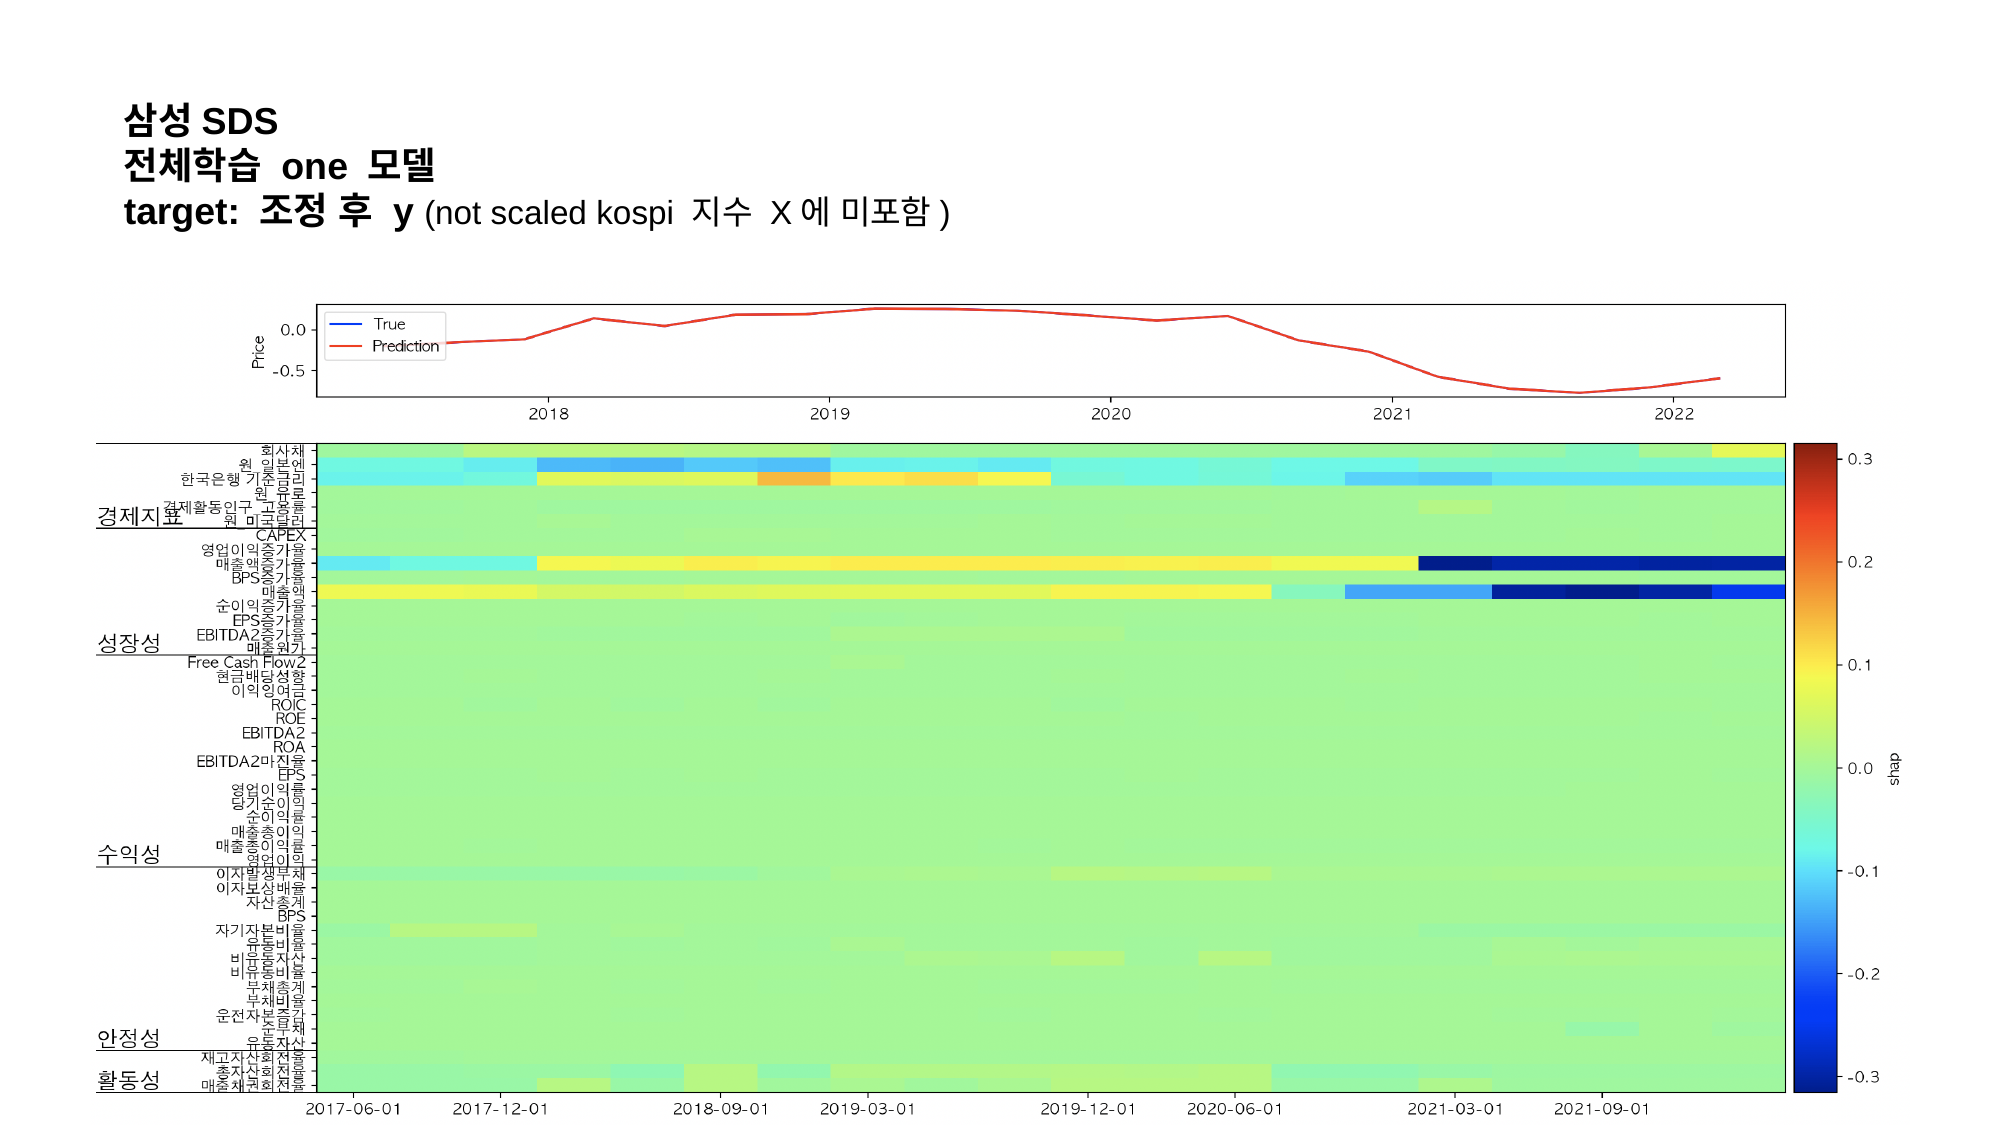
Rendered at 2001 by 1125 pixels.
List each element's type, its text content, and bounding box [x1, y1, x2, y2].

picture [90, 280, 1910, 1125]
text_box 삼성SDS 전체학습 one 모델 target: 조정 후 y (not scaled kospi 지수 X에 미포함) [108, 89, 966, 240]
